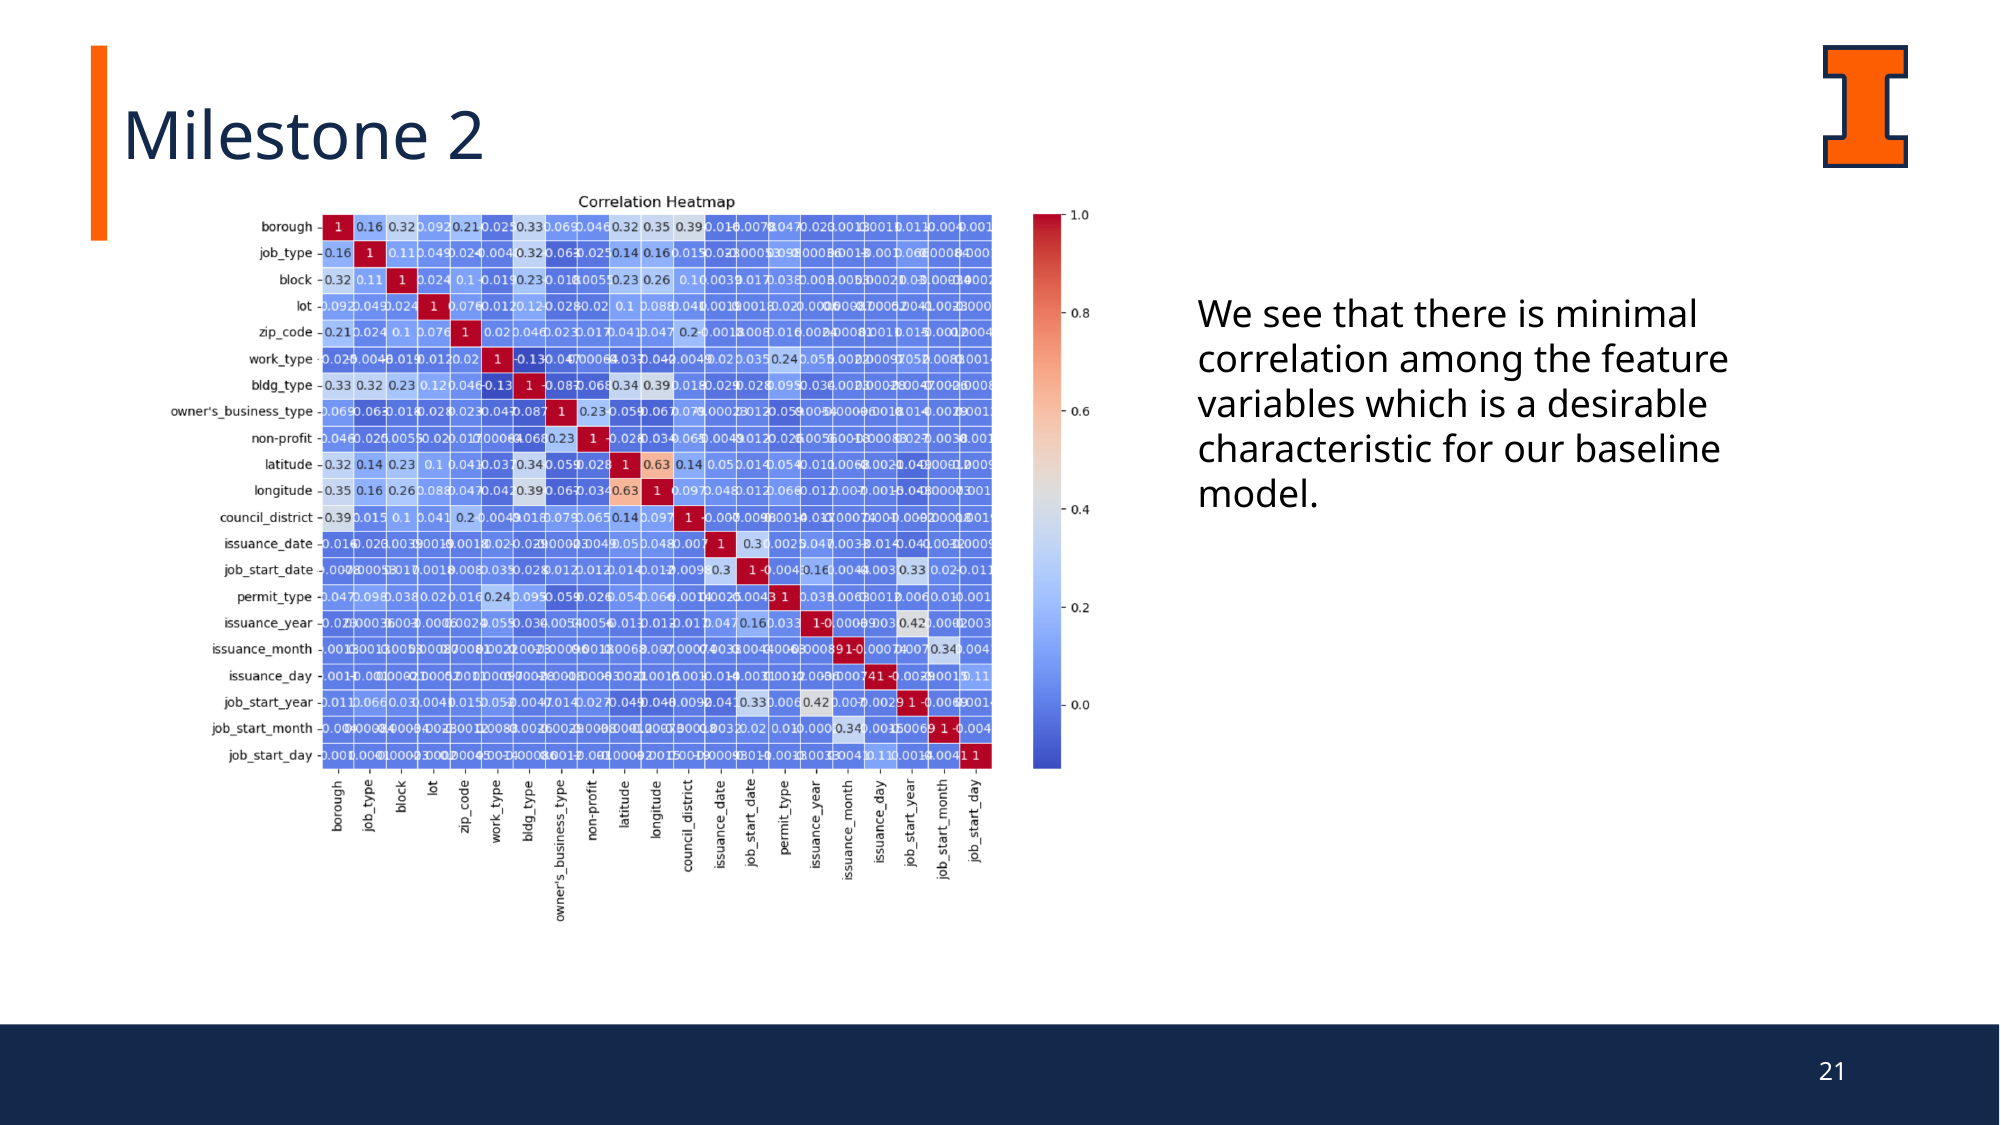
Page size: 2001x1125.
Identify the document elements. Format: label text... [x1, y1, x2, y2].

list Milestone 2 [107, 45, 1809, 241]
text_box We see that there is minimal correlation among the feature variables which is a desirable characteristic for our baseline model. [1182, 282, 1789, 523]
slide_number 21 [1412, 1042, 1863, 1103]
picture [1823, 45, 1908, 168]
picture [166, 193, 1105, 923]
